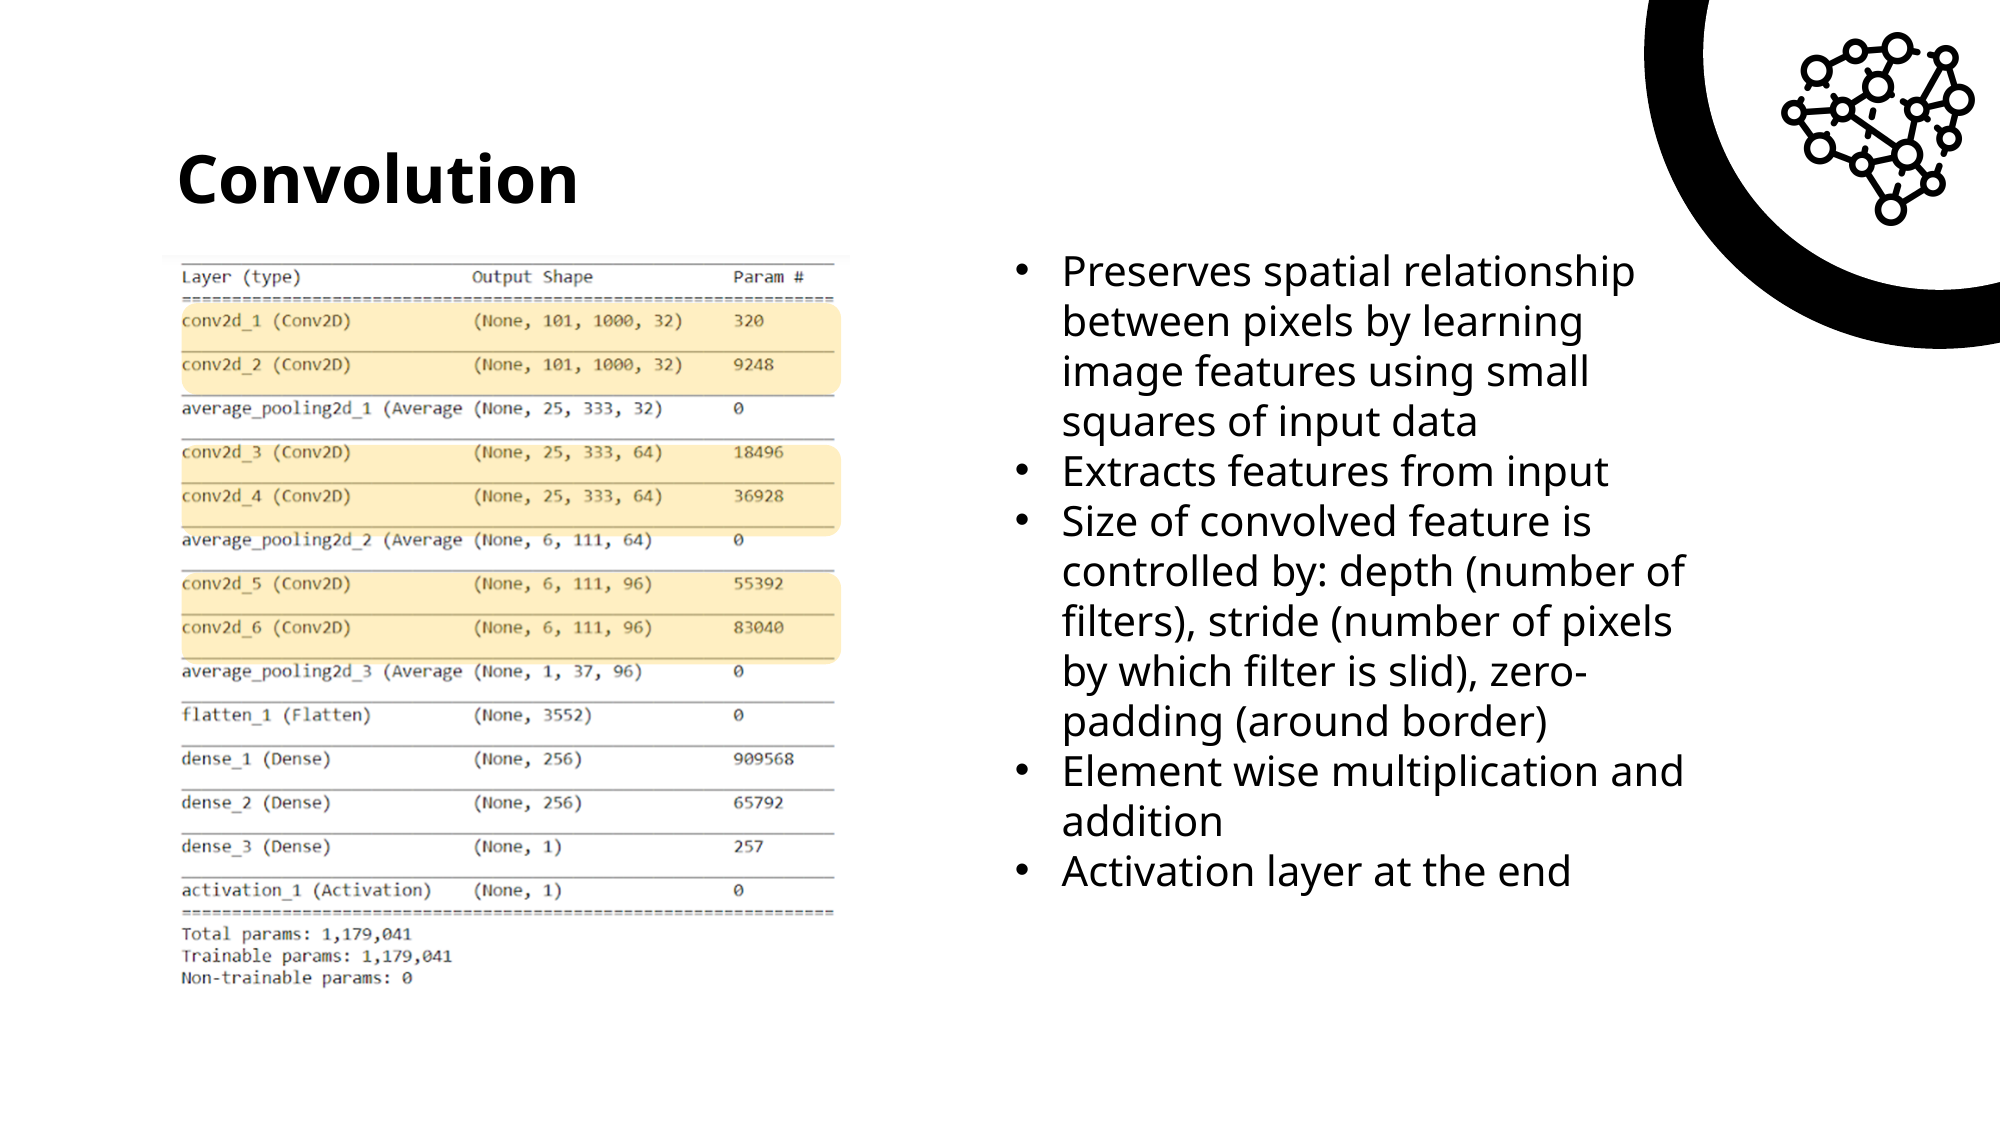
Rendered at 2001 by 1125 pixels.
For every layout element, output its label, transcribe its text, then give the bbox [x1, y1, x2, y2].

text_box [1643, 0, 2000, 350]
text_box [1702, 0, 2000, 291]
text_box Convolution [161, 129, 1072, 225]
picture [162, 255, 850, 995]
picture [1781, 32, 1976, 226]
text_box Preserves spatial relationship between pixels by learning image features using small squares of input data Extracts features from input Size of convolved feature is controlled by: depth (number of filters), stride (number of pixels by which filter is slid), zero-padding (around border) Element wise multiplication and addition Activation layer at the end [999, 237, 1711, 903]
